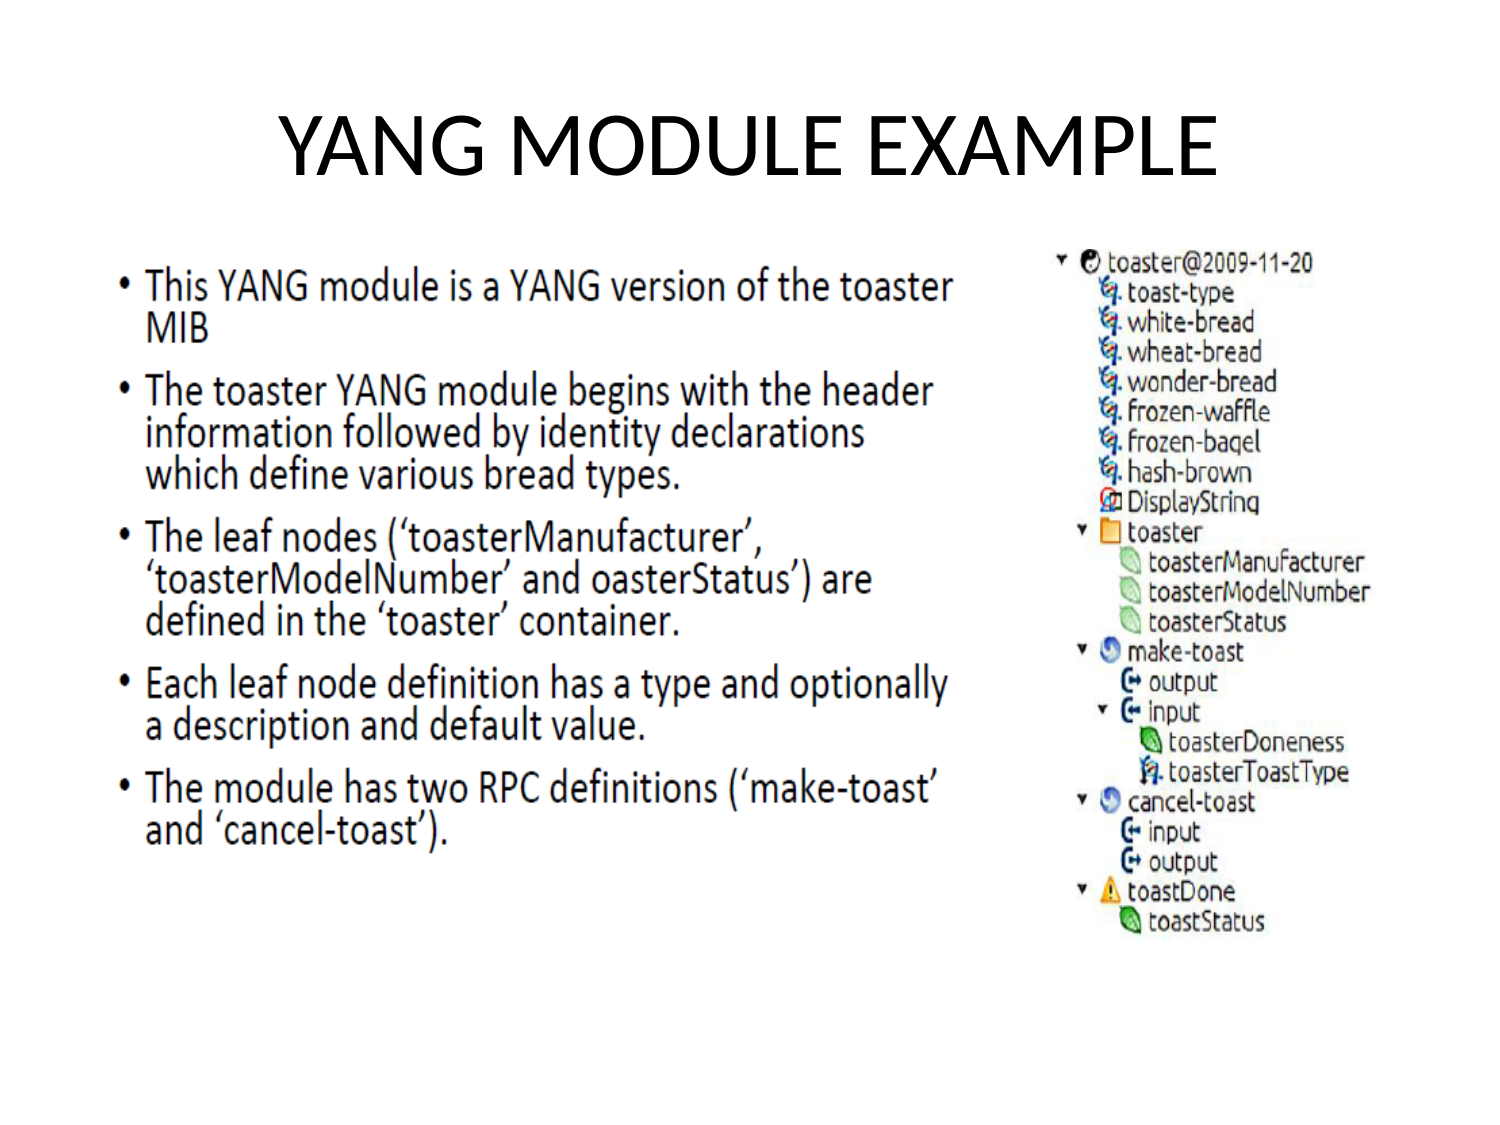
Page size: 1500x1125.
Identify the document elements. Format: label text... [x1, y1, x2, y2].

title YANG MODULE EXAMPLE [75, 45, 1425, 233]
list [74, 249, 1426, 973]
